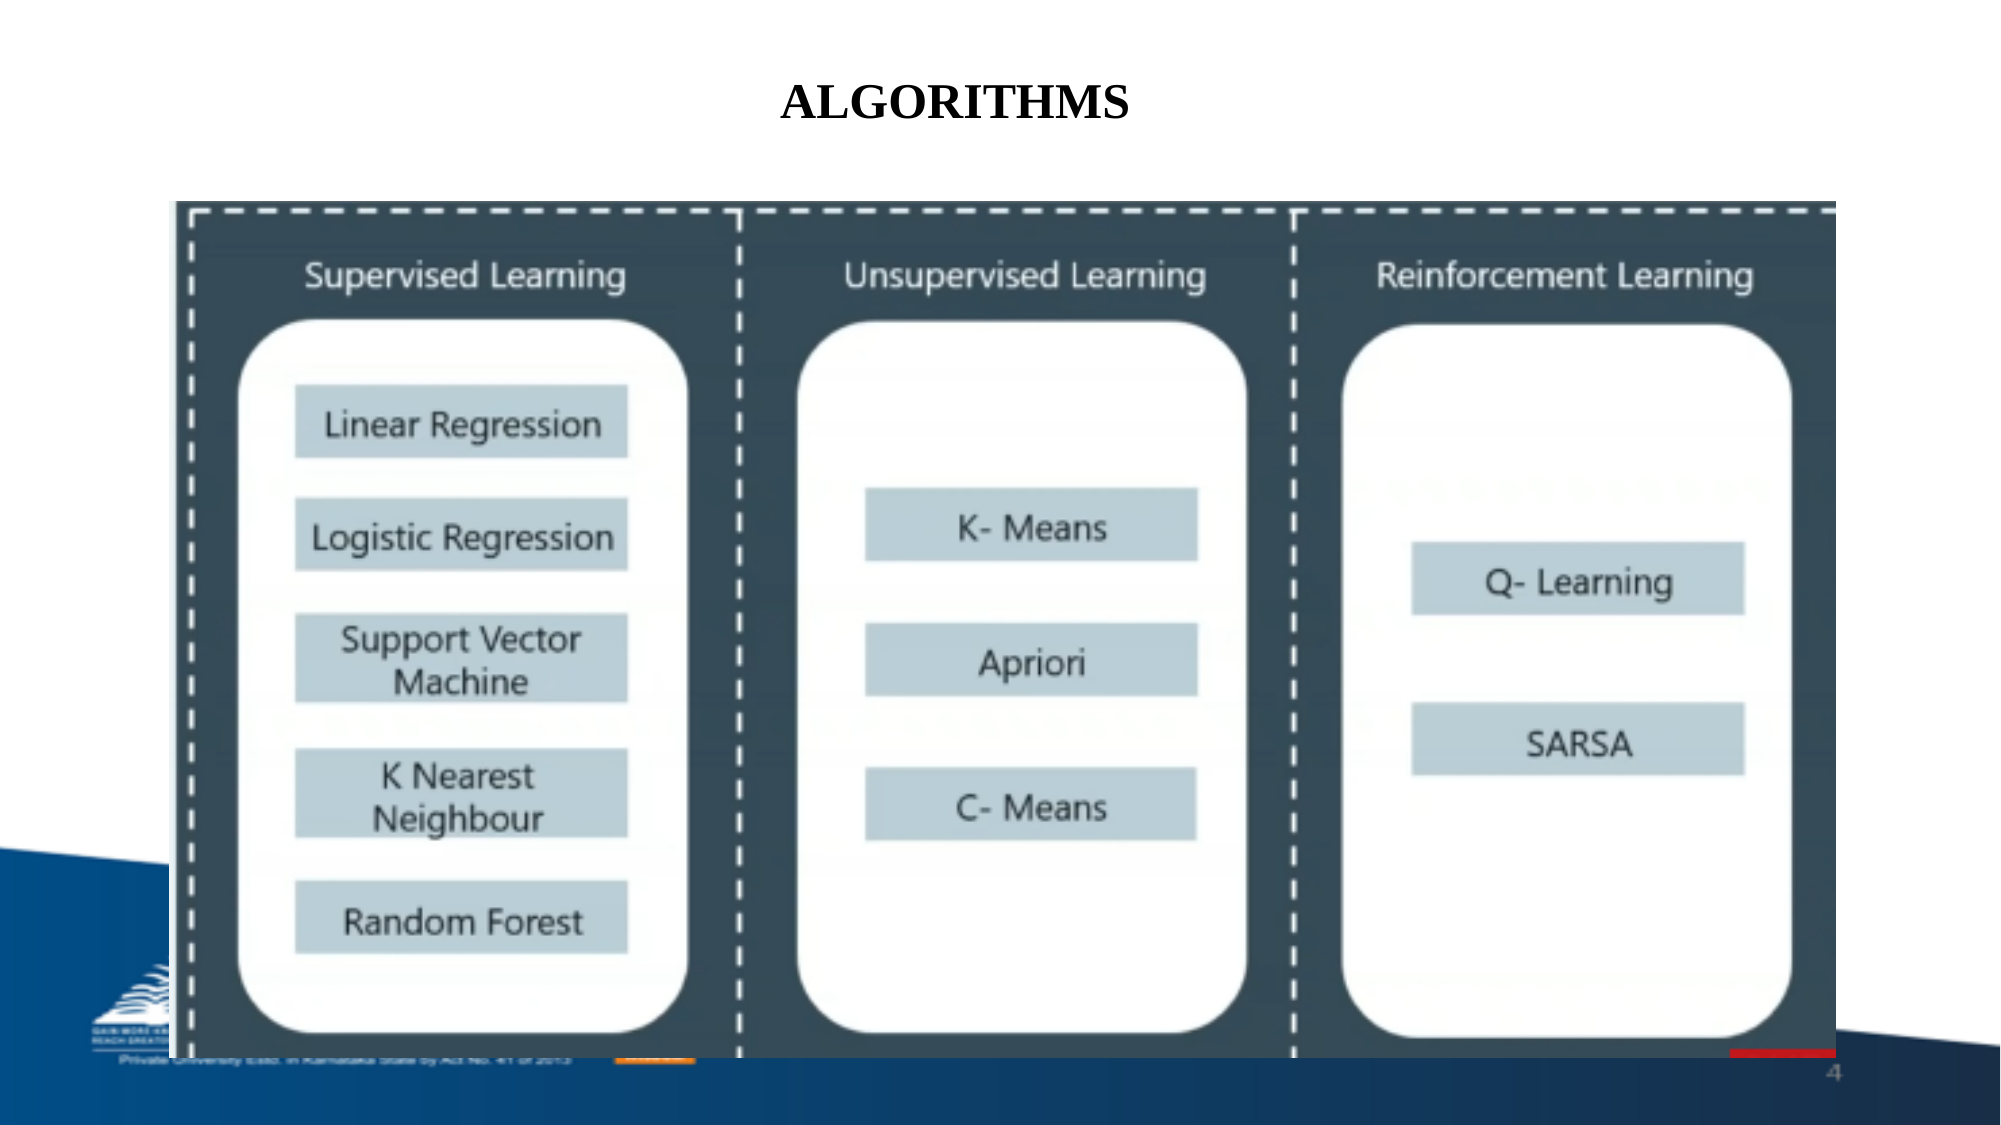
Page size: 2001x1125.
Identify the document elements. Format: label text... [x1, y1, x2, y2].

text_box ALGORITHMS [513, 61, 1409, 137]
picture [0, 0, 2001, 1125]
